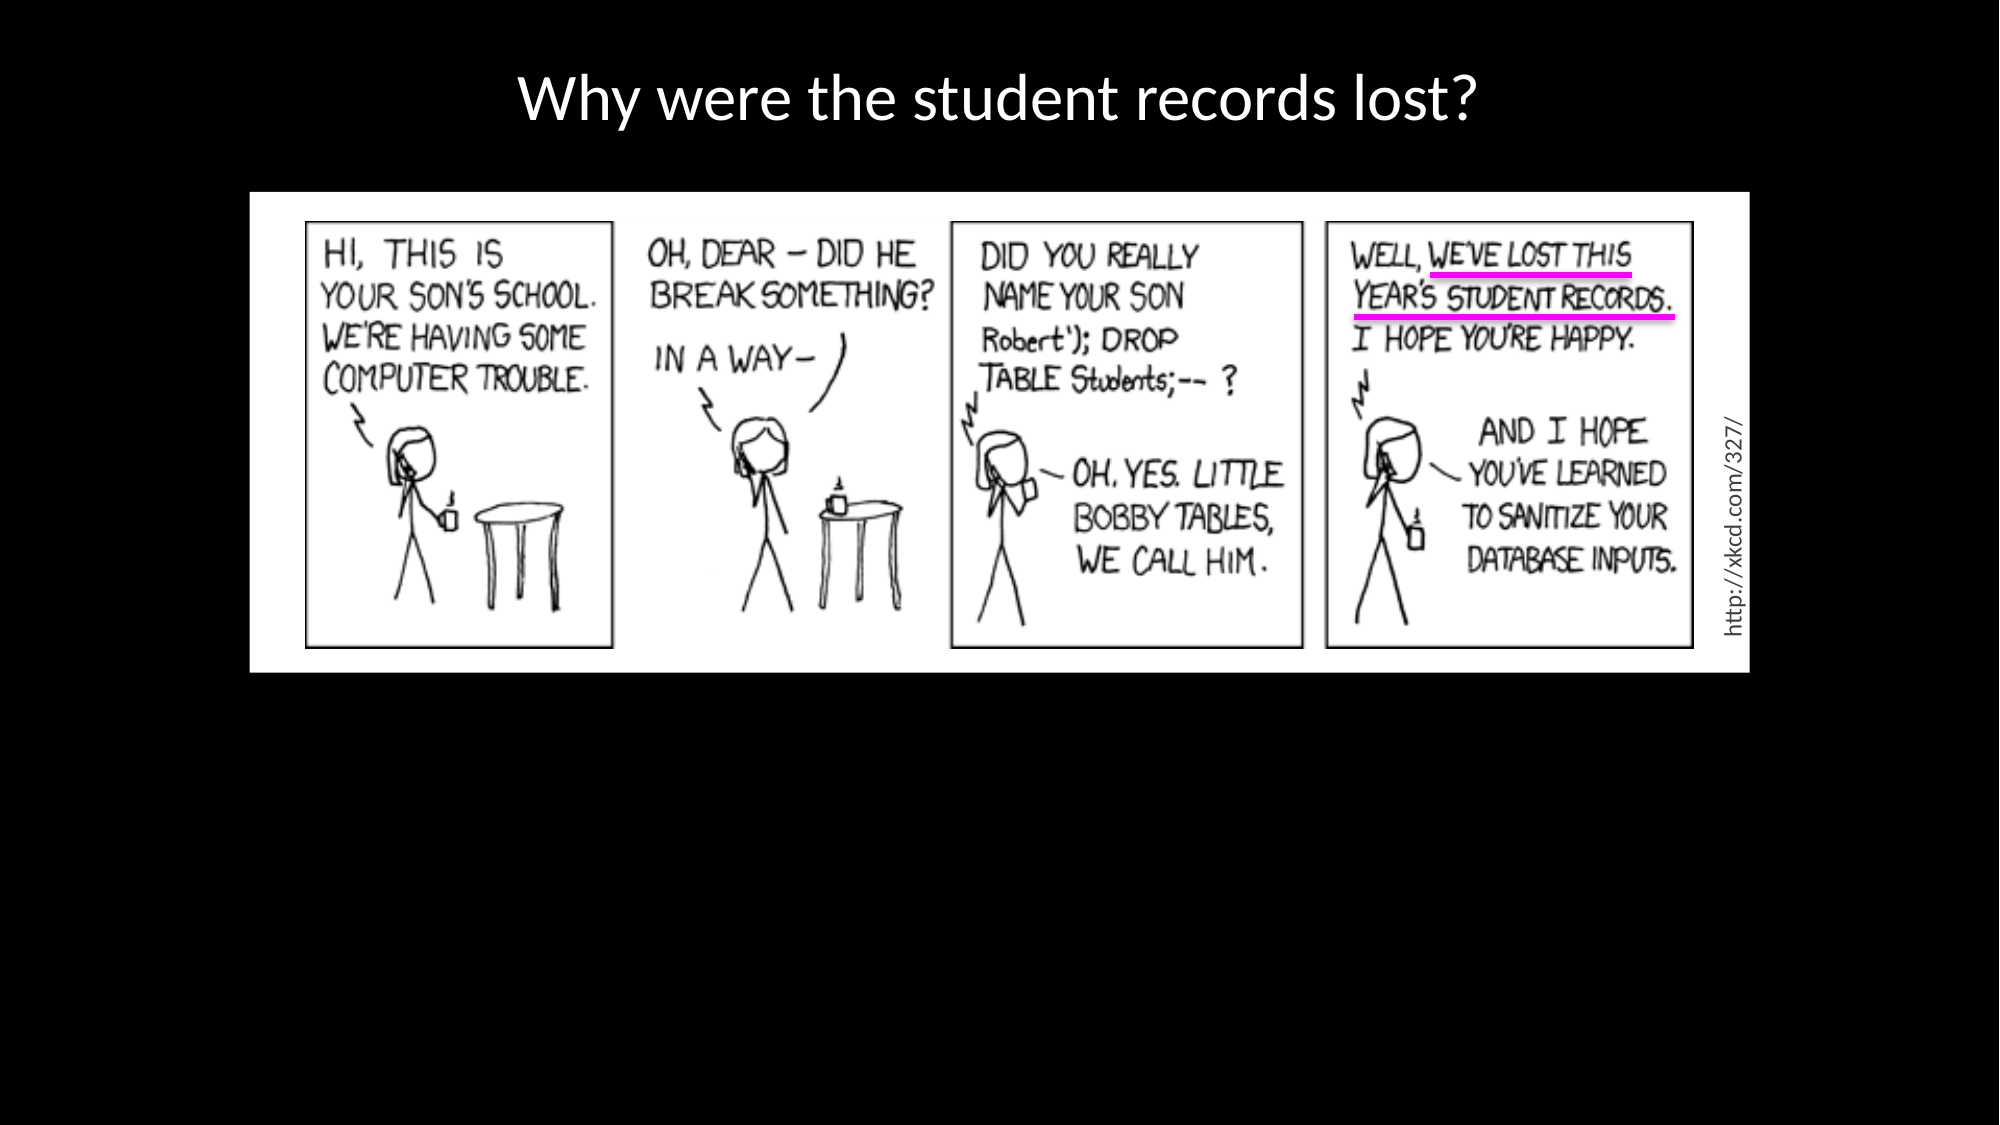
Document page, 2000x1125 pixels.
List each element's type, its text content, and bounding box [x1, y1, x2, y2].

text_box http://xkcd.com/327/ [1709, 401, 1754, 653]
title Why were the student records lost? [324, 0, 1675, 188]
picture [305, 221, 1694, 649]
text_box [249, 191, 1750, 673]
